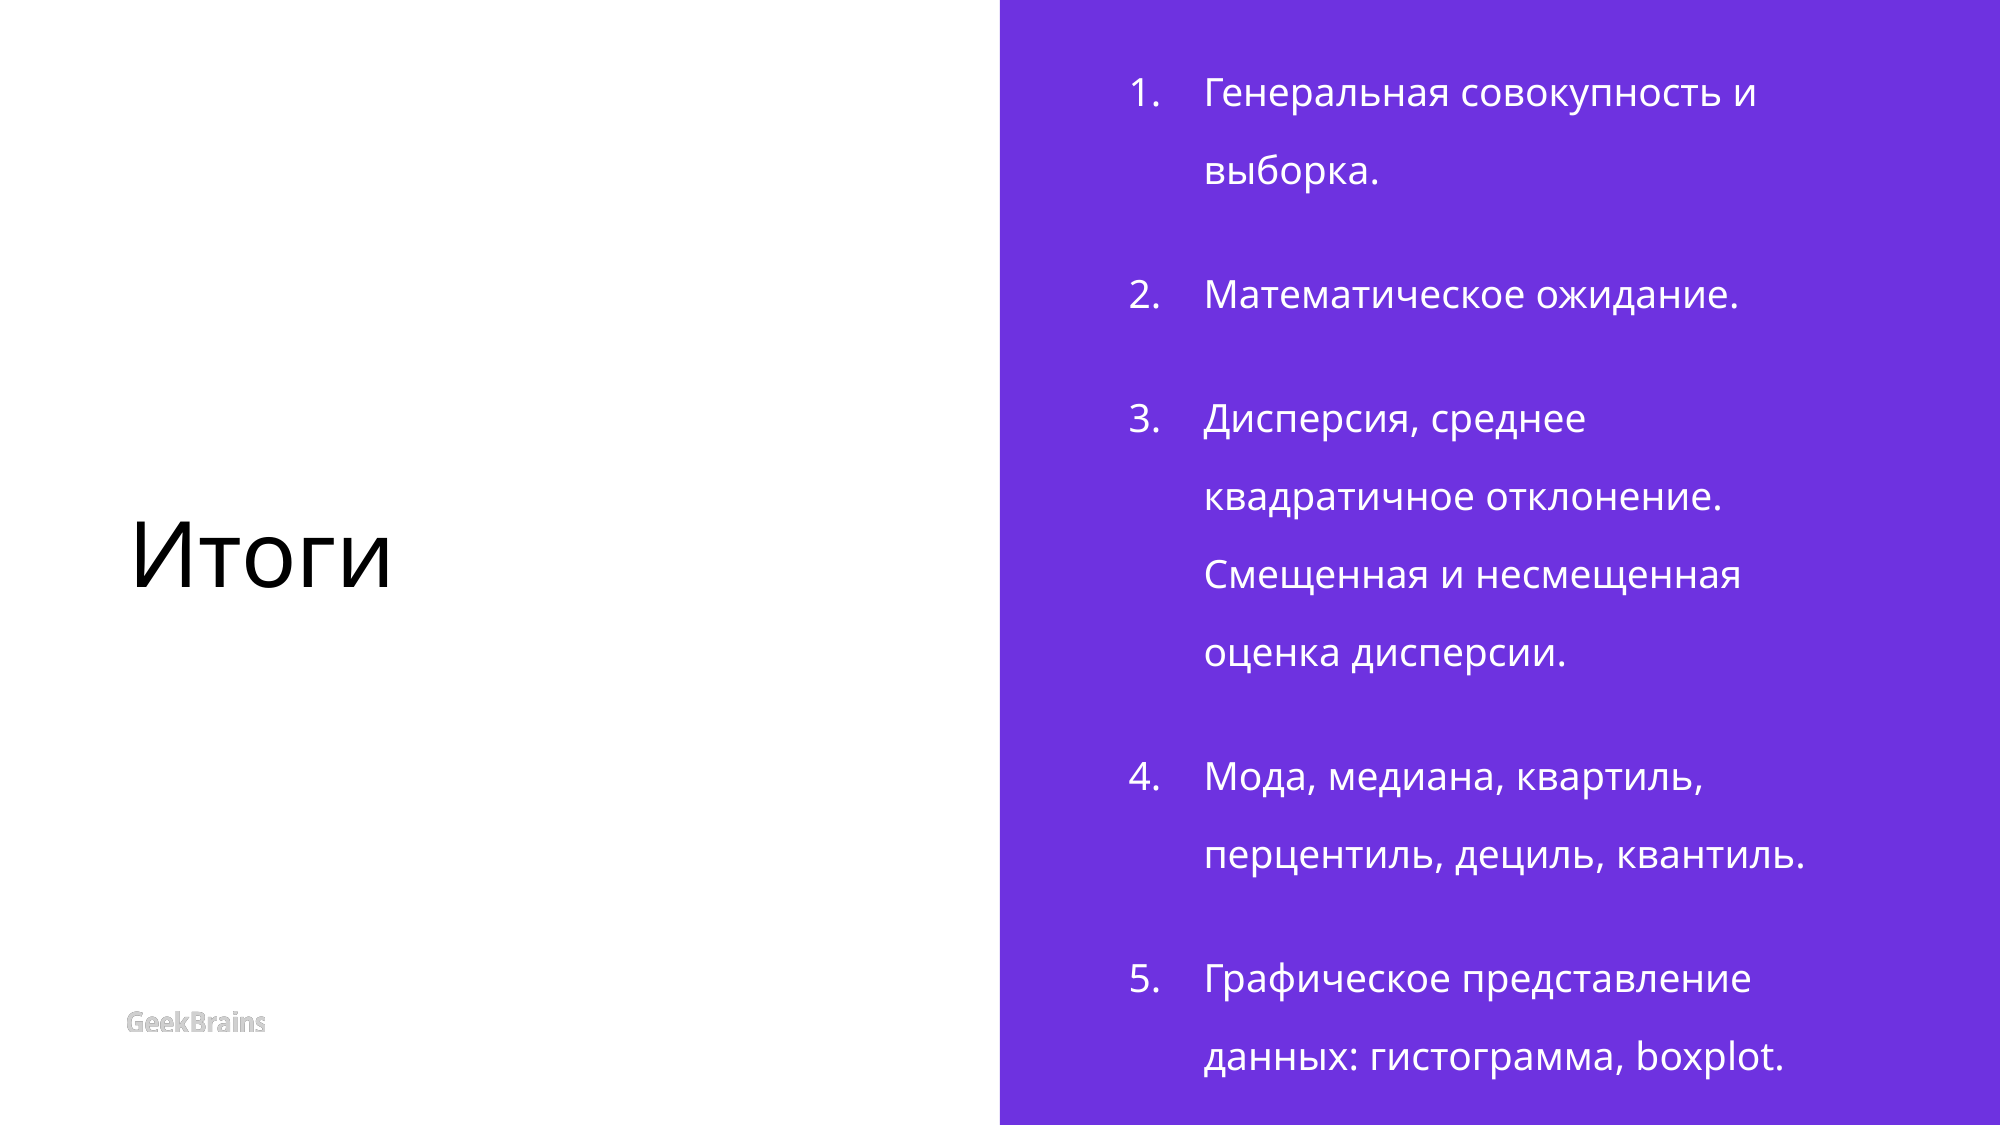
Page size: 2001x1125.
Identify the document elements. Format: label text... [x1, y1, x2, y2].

title Итоги [113, 113, 882, 1002]
picture [127, 1011, 265, 1032]
list Генеральная совокупность и выборка. Математическое ожидание. Дисперсия, среднее квадратичное отклонение. Смещенная и несмещенная оценка дисперсии. Мода, медиана, квартиль, перцентиль, дециль, квантиль. Графическое представление данных: гистограмма, boxplot. [1113, 113, 1882, 1002]
